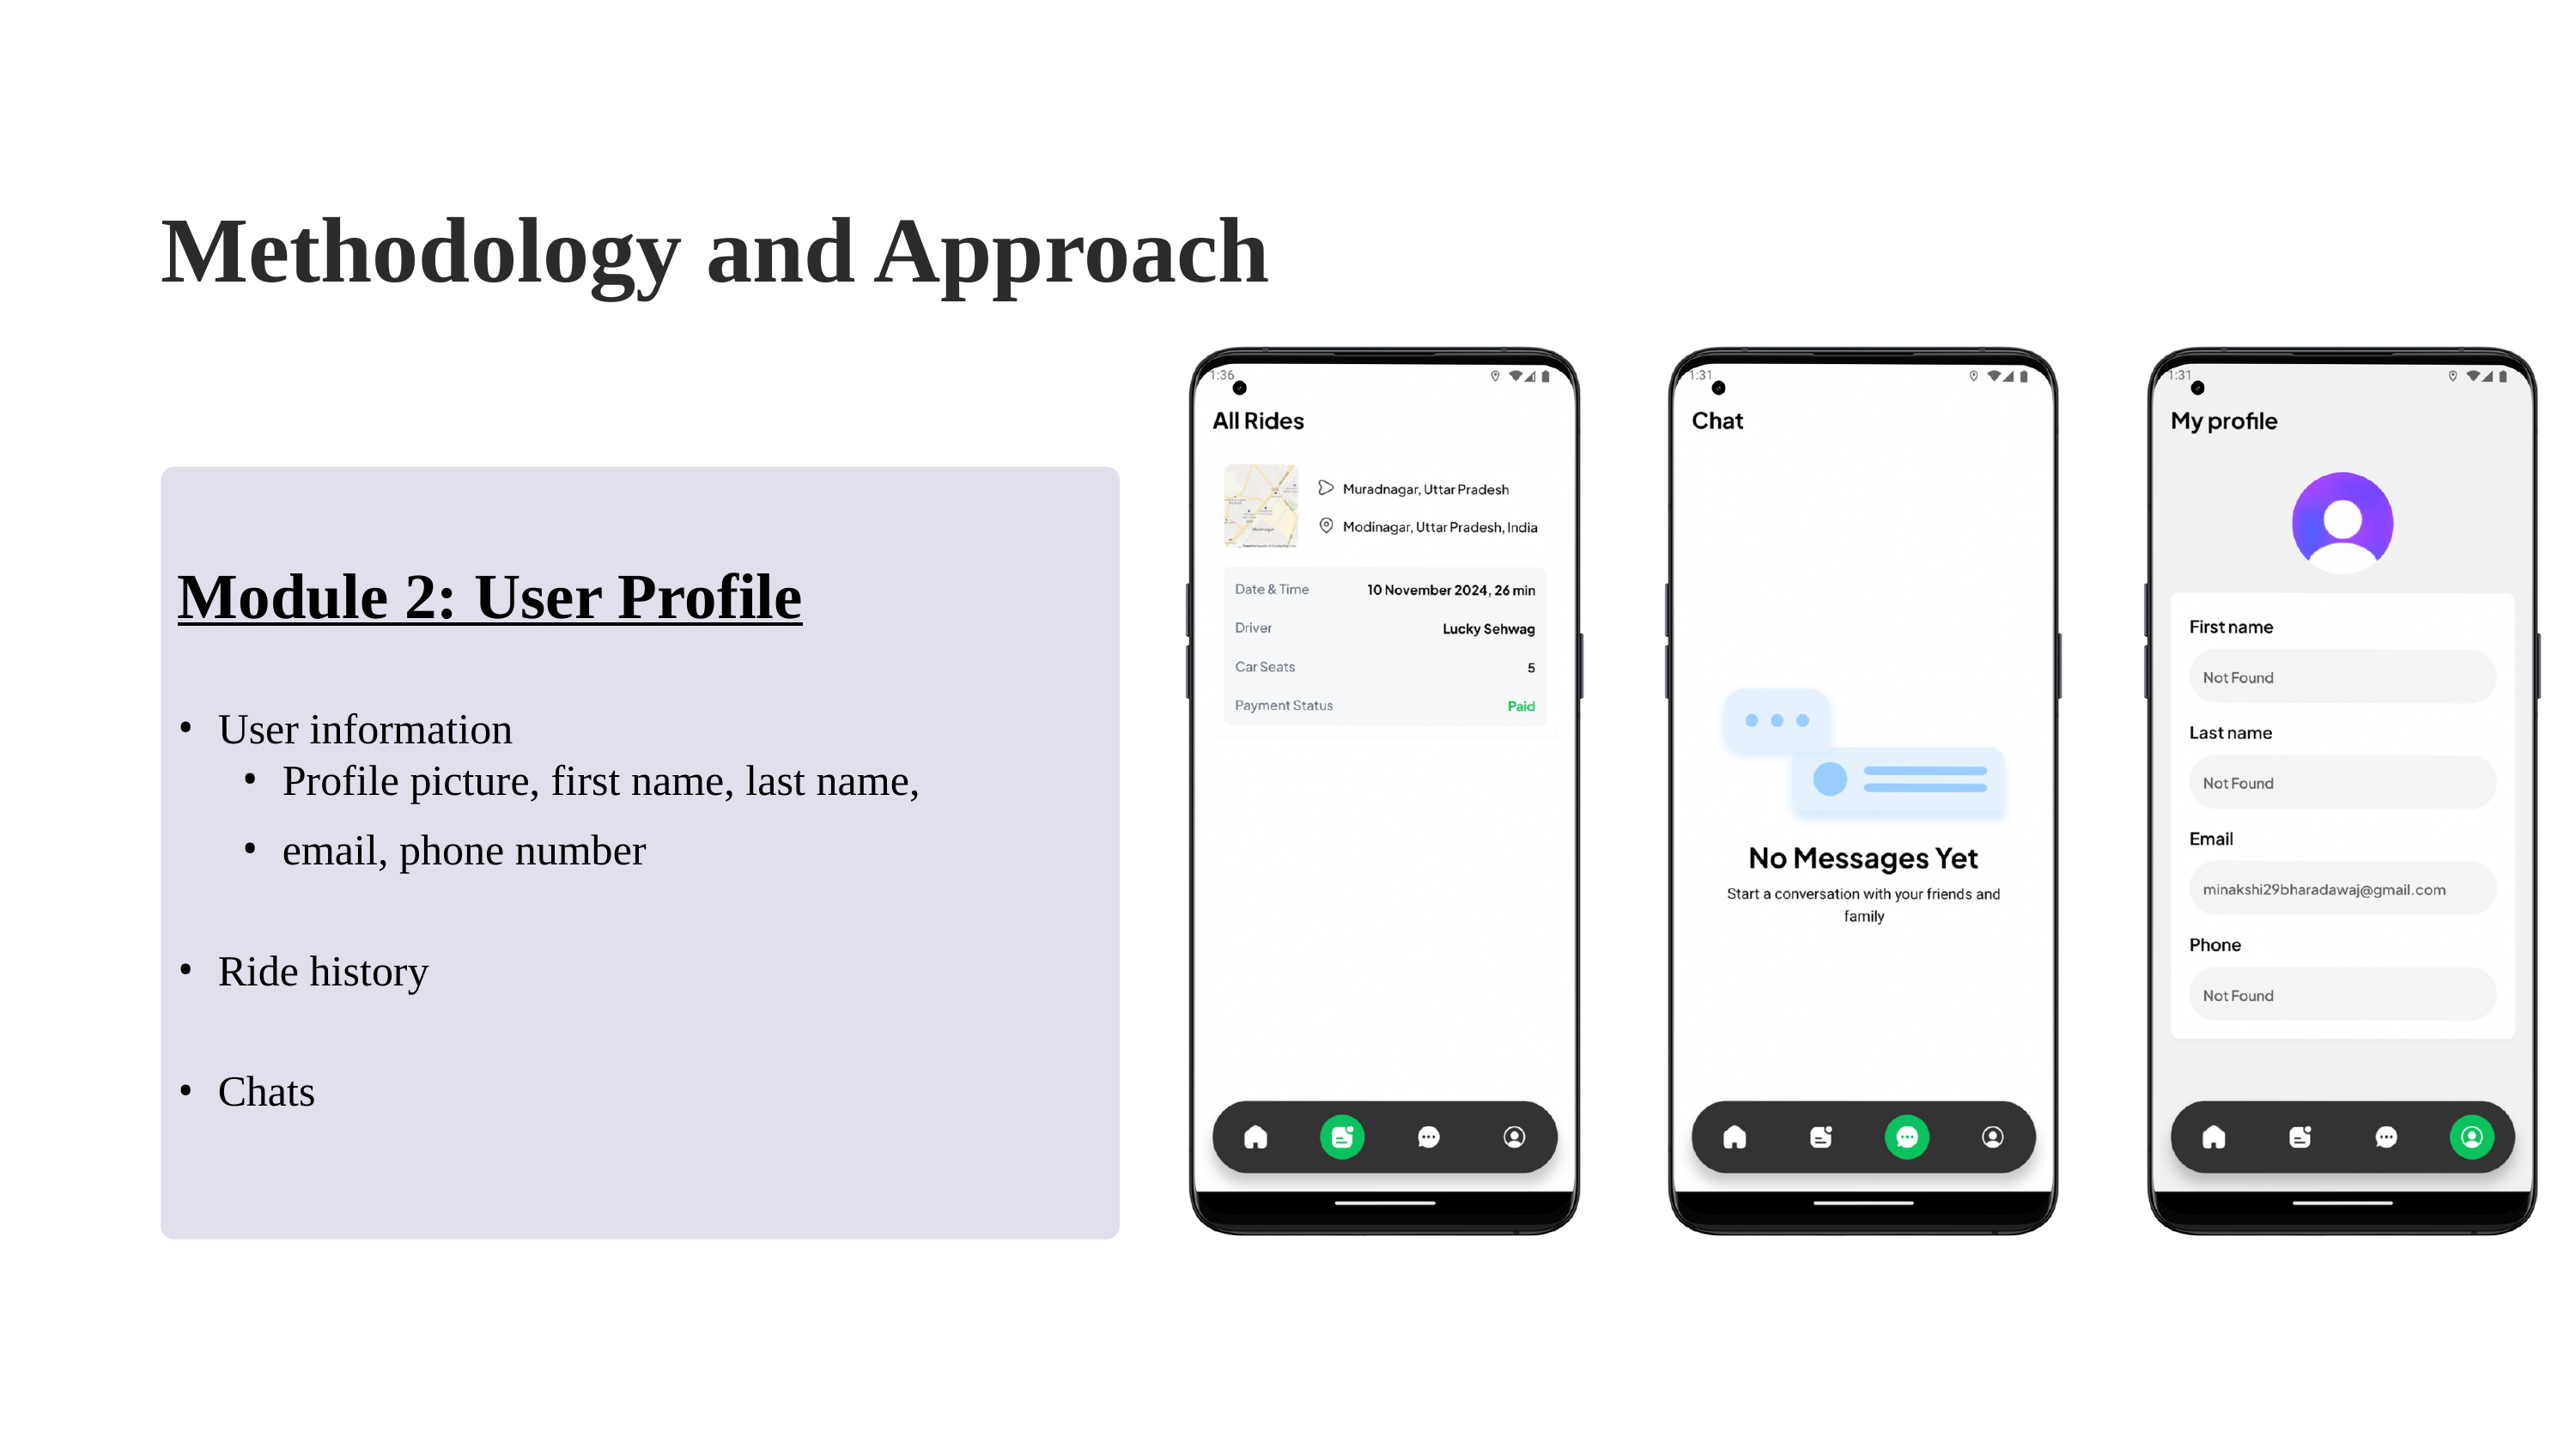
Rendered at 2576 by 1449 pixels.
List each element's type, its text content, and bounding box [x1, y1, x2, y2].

text_box [2140, 343, 2545, 1240]
text_box [1182, 343, 1588, 1240]
text_box [1661, 343, 2066, 1240]
text_box Module 2: User Profile User information Profile picture, first name, last name, email, phone number Ride history Chats [161, 466, 1121, 1240]
text_box Methodology and Approach [161, 144, 1712, 301]
